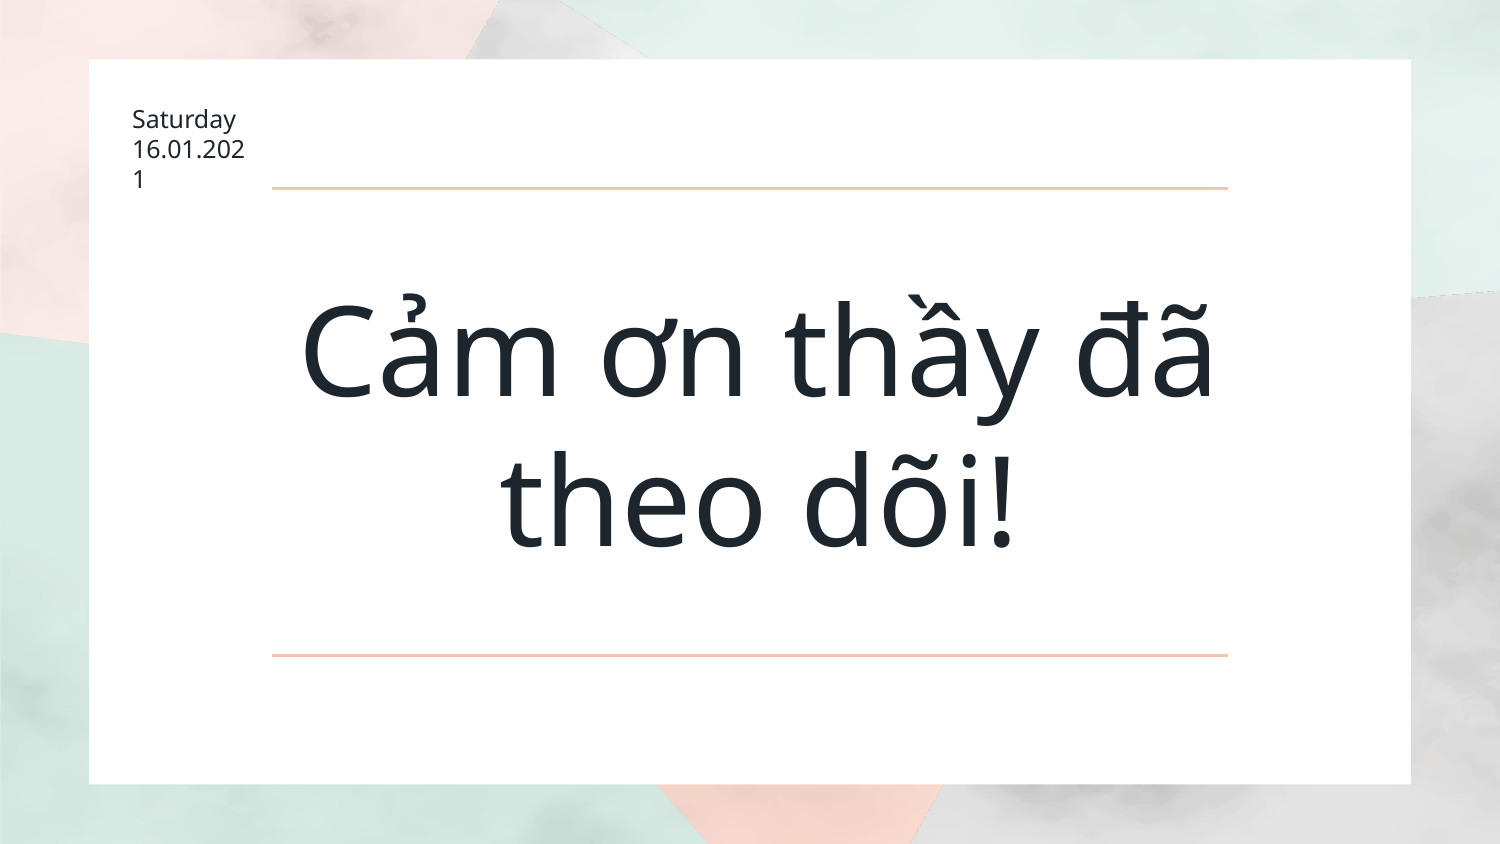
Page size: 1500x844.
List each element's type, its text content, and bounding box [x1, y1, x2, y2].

title Cảm ơn thầy đã theo dõi! [165, 308, 1354, 536]
picture [0, 0, 1500, 844]
subtitle Saturday 16.01.2021 [116, 88, 273, 182]
